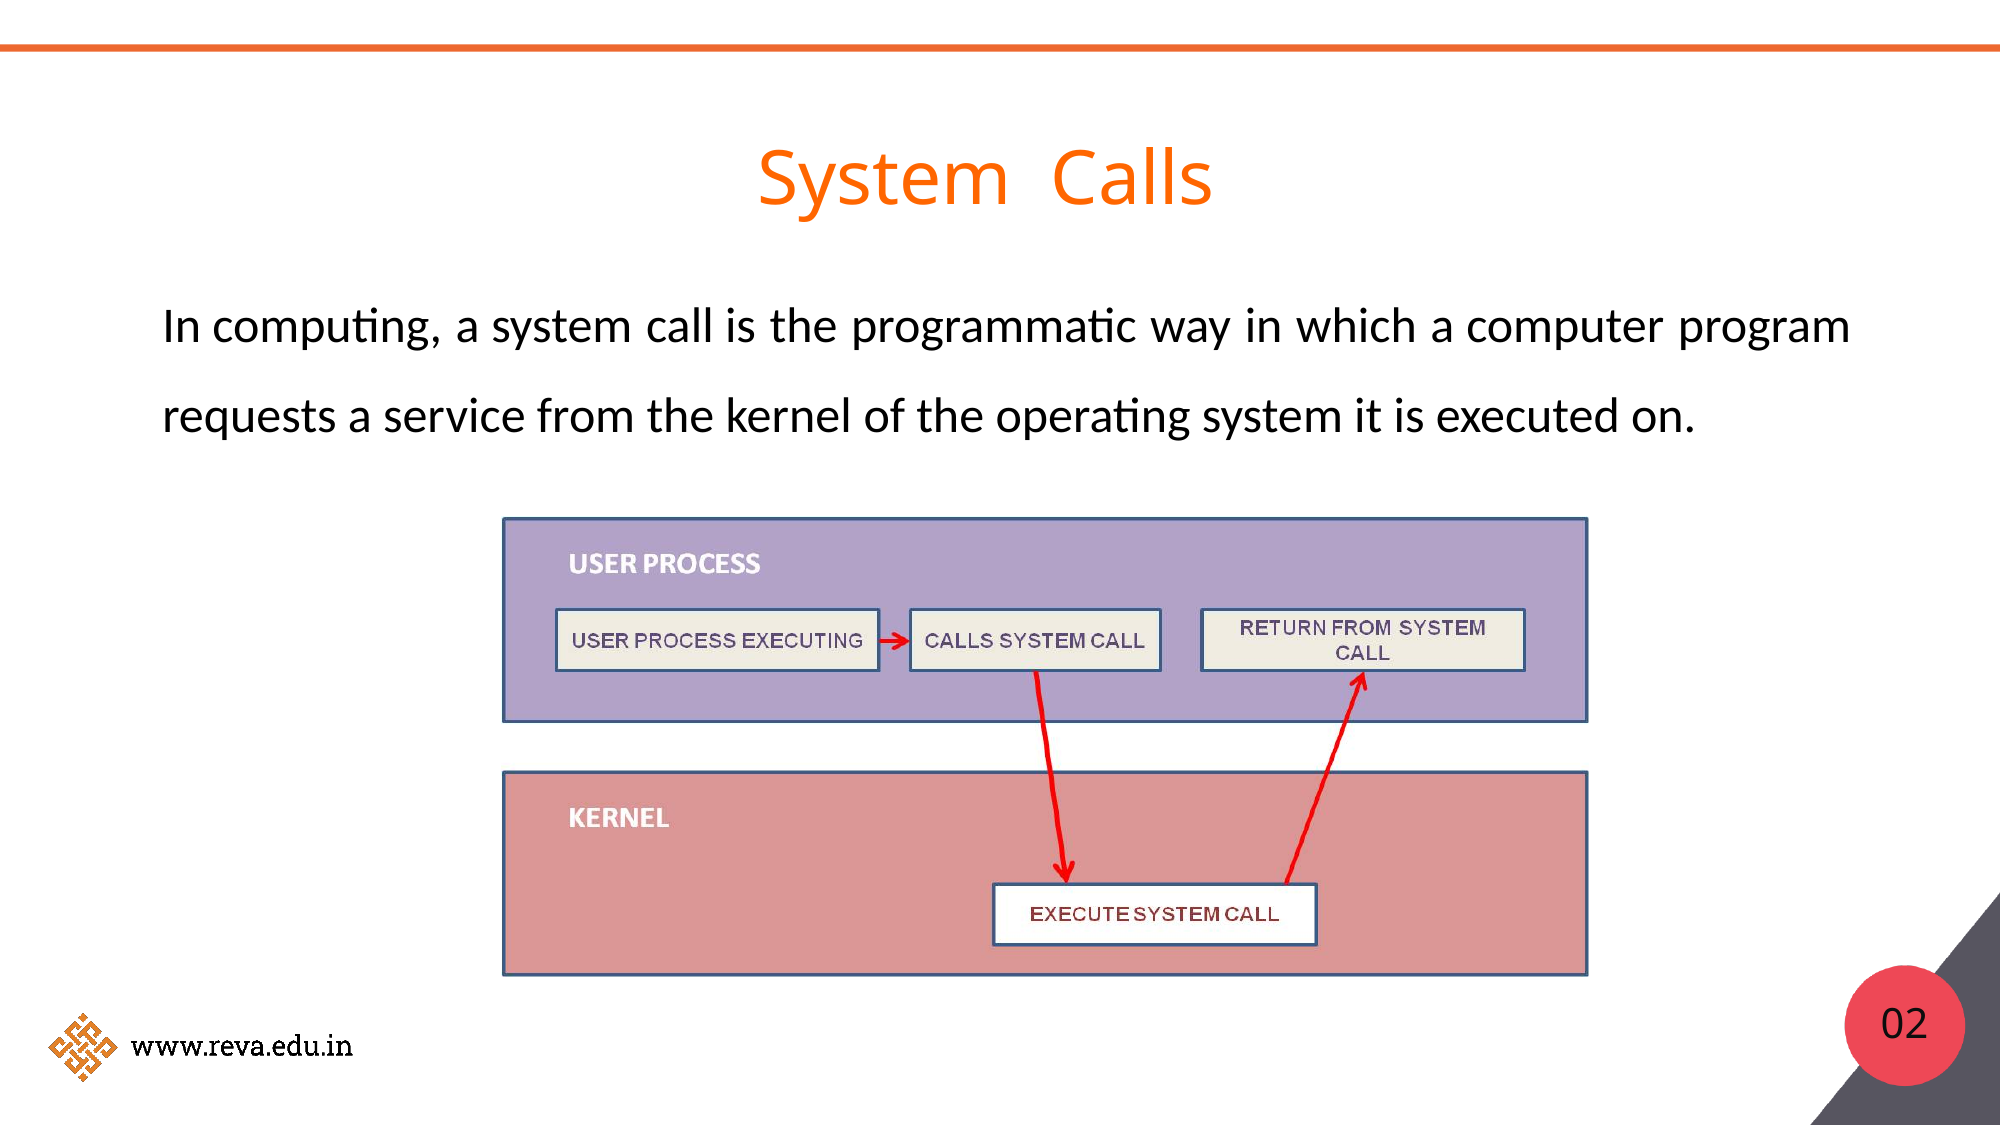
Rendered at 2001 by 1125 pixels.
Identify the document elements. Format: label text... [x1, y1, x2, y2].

text_box In computing, a system call is the programmatic way in which a computer program requests a service from the kernel of the operating system it is executed on. [147, 255, 1866, 451]
text_box 02 [1865, 989, 1944, 1054]
picture [1801, 882, 2000, 1125]
title System Calls [742, 80, 1258, 255]
picture [501, 516, 1589, 977]
picture [31, 1003, 366, 1092]
